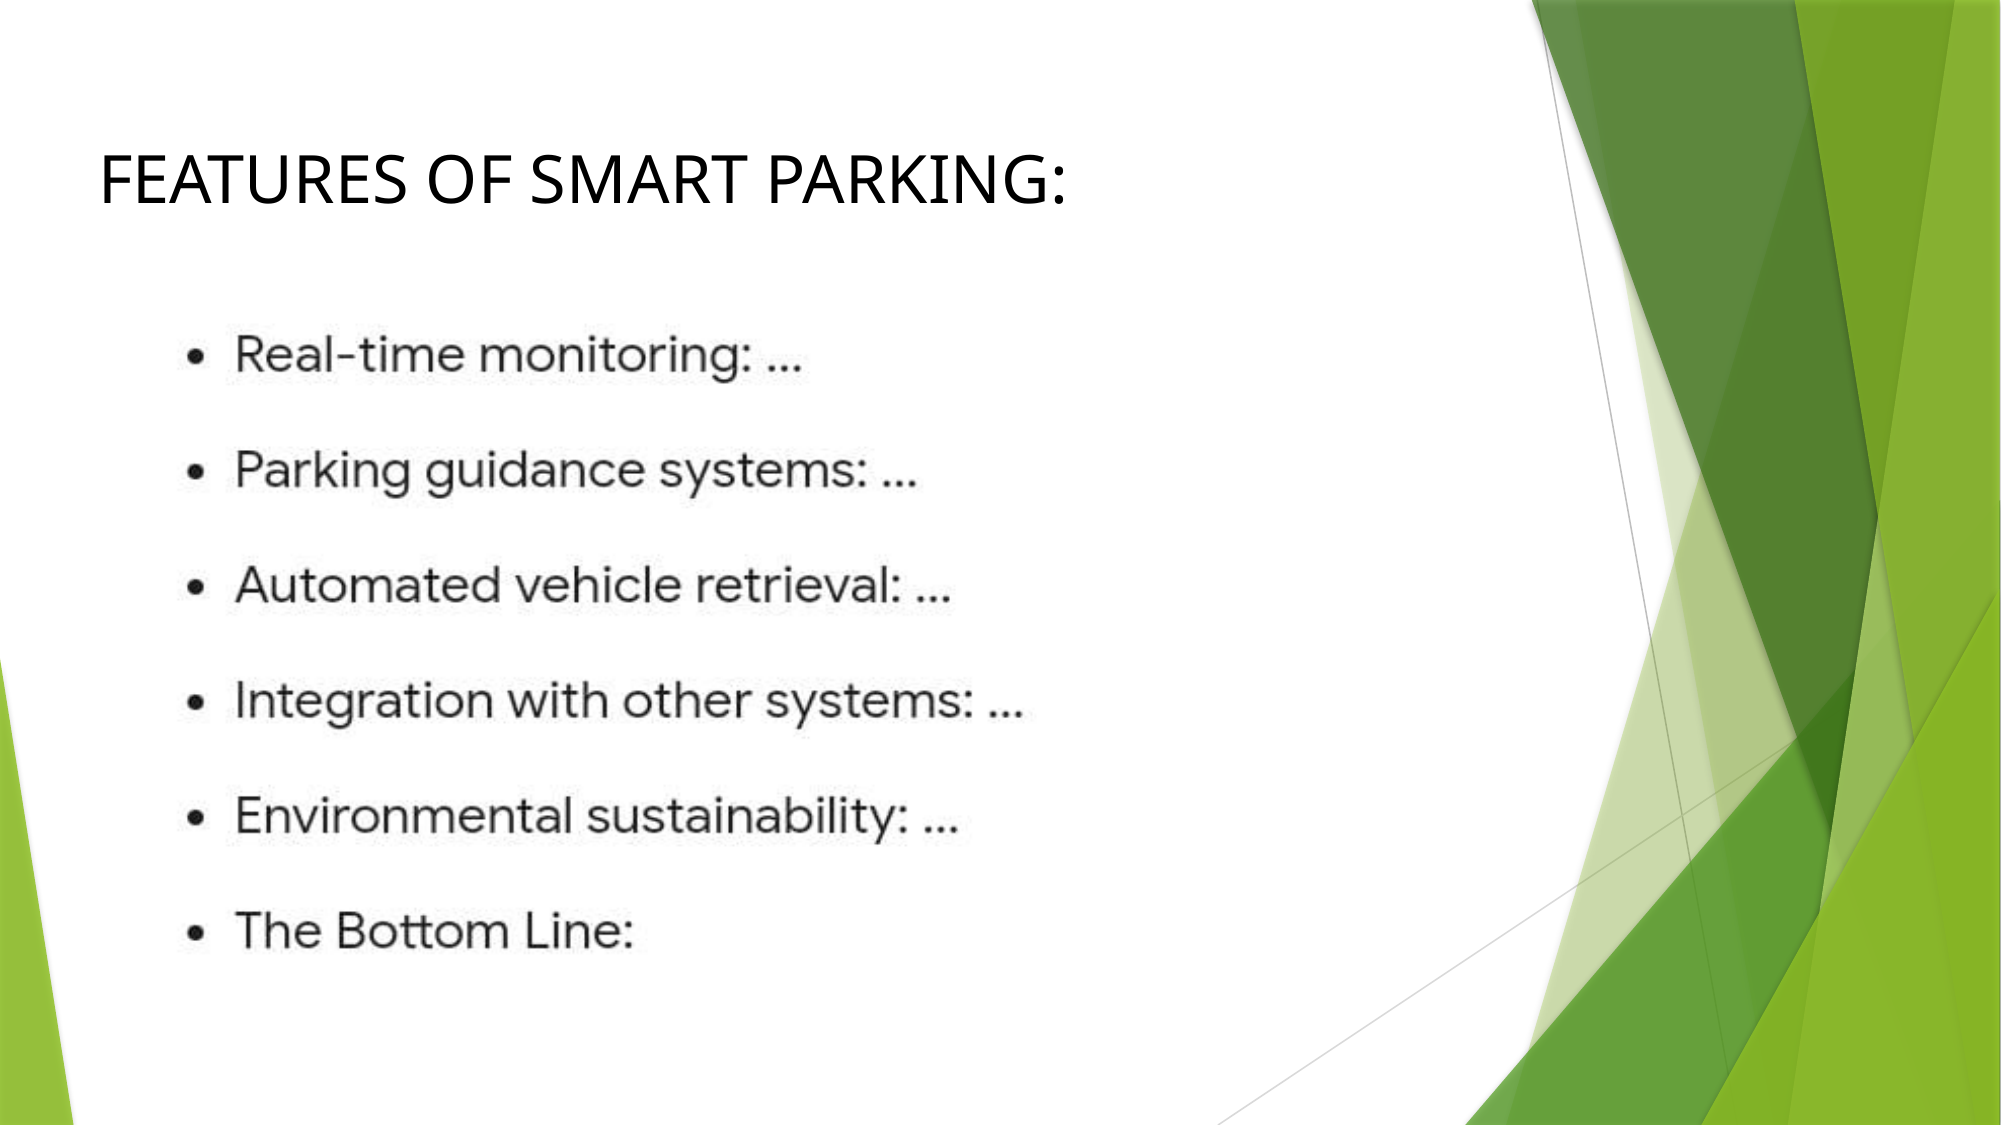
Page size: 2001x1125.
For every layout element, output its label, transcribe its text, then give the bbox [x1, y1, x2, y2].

picture [112, 277, 1115, 990]
text_box FEATURES OF SMART PARKING: [83, 129, 1084, 225]
